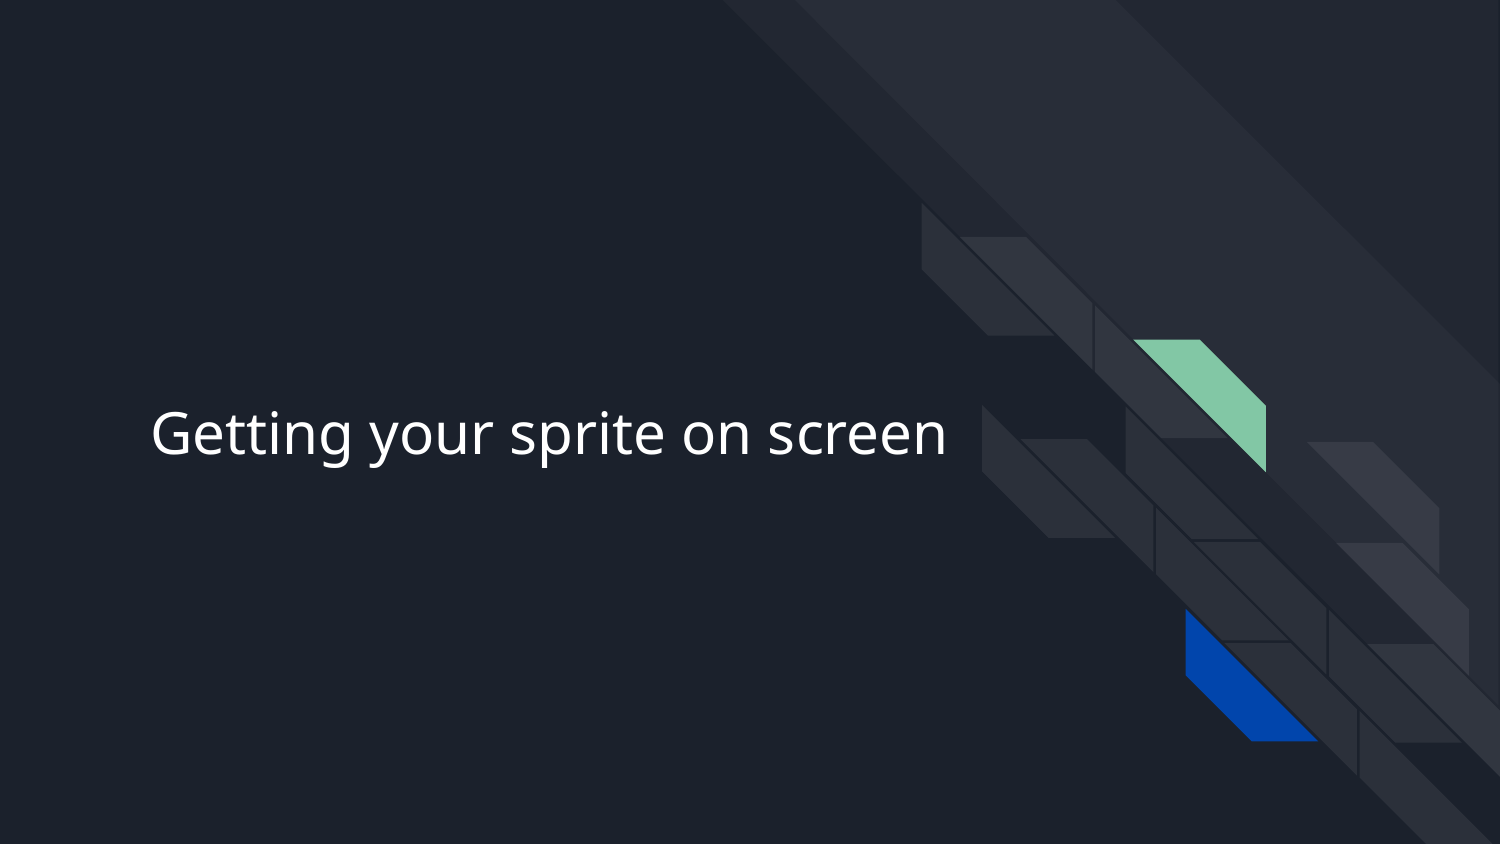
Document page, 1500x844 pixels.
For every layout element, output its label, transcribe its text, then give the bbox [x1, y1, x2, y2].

title Getting your sprite on screen [135, 142, 1050, 720]
